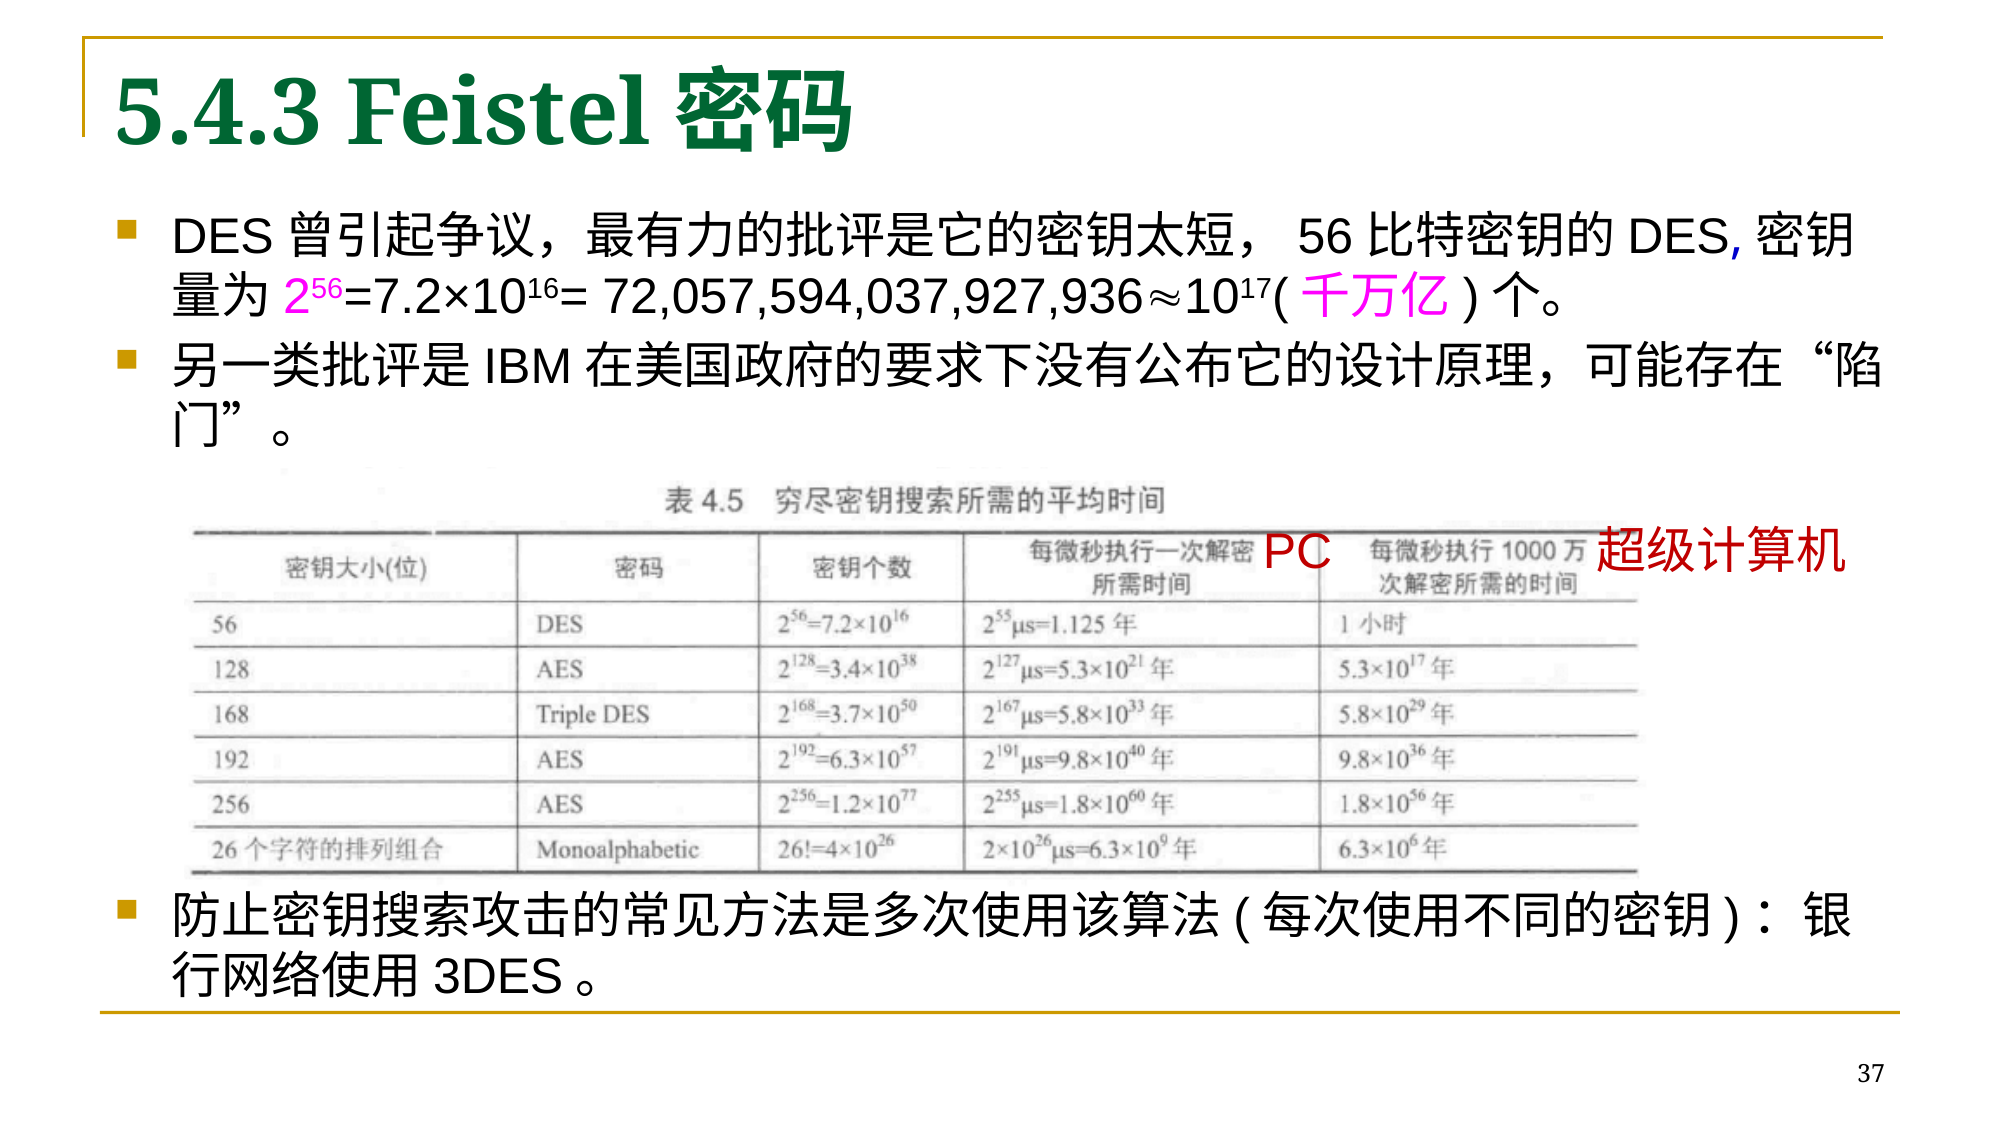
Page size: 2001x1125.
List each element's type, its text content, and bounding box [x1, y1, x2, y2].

text_box PC 超级计算机 [1665, 511, 1875, 586]
slide_number 37 [1433, 1023, 1901, 1100]
title 5.4.3 Feistel密码 [99, 45, 1900, 196]
picture [184, 467, 1662, 890]
list DES曾引起争议，最有力的批评是它的密钥太短，56比特密钥的DES,密钥量为256=7.2×1016= 72,057,594,037,927,9361017(千万亿)个。 另一类批评是IBM在美国政府的要求下没有公布它的设计原理，可能存在“陷门”。 防止密钥搜索攻击的常见方法是多次使用该算法(每次使用不同的密钥)：银行网络使用3DES。 [99, 196, 1900, 1006]
